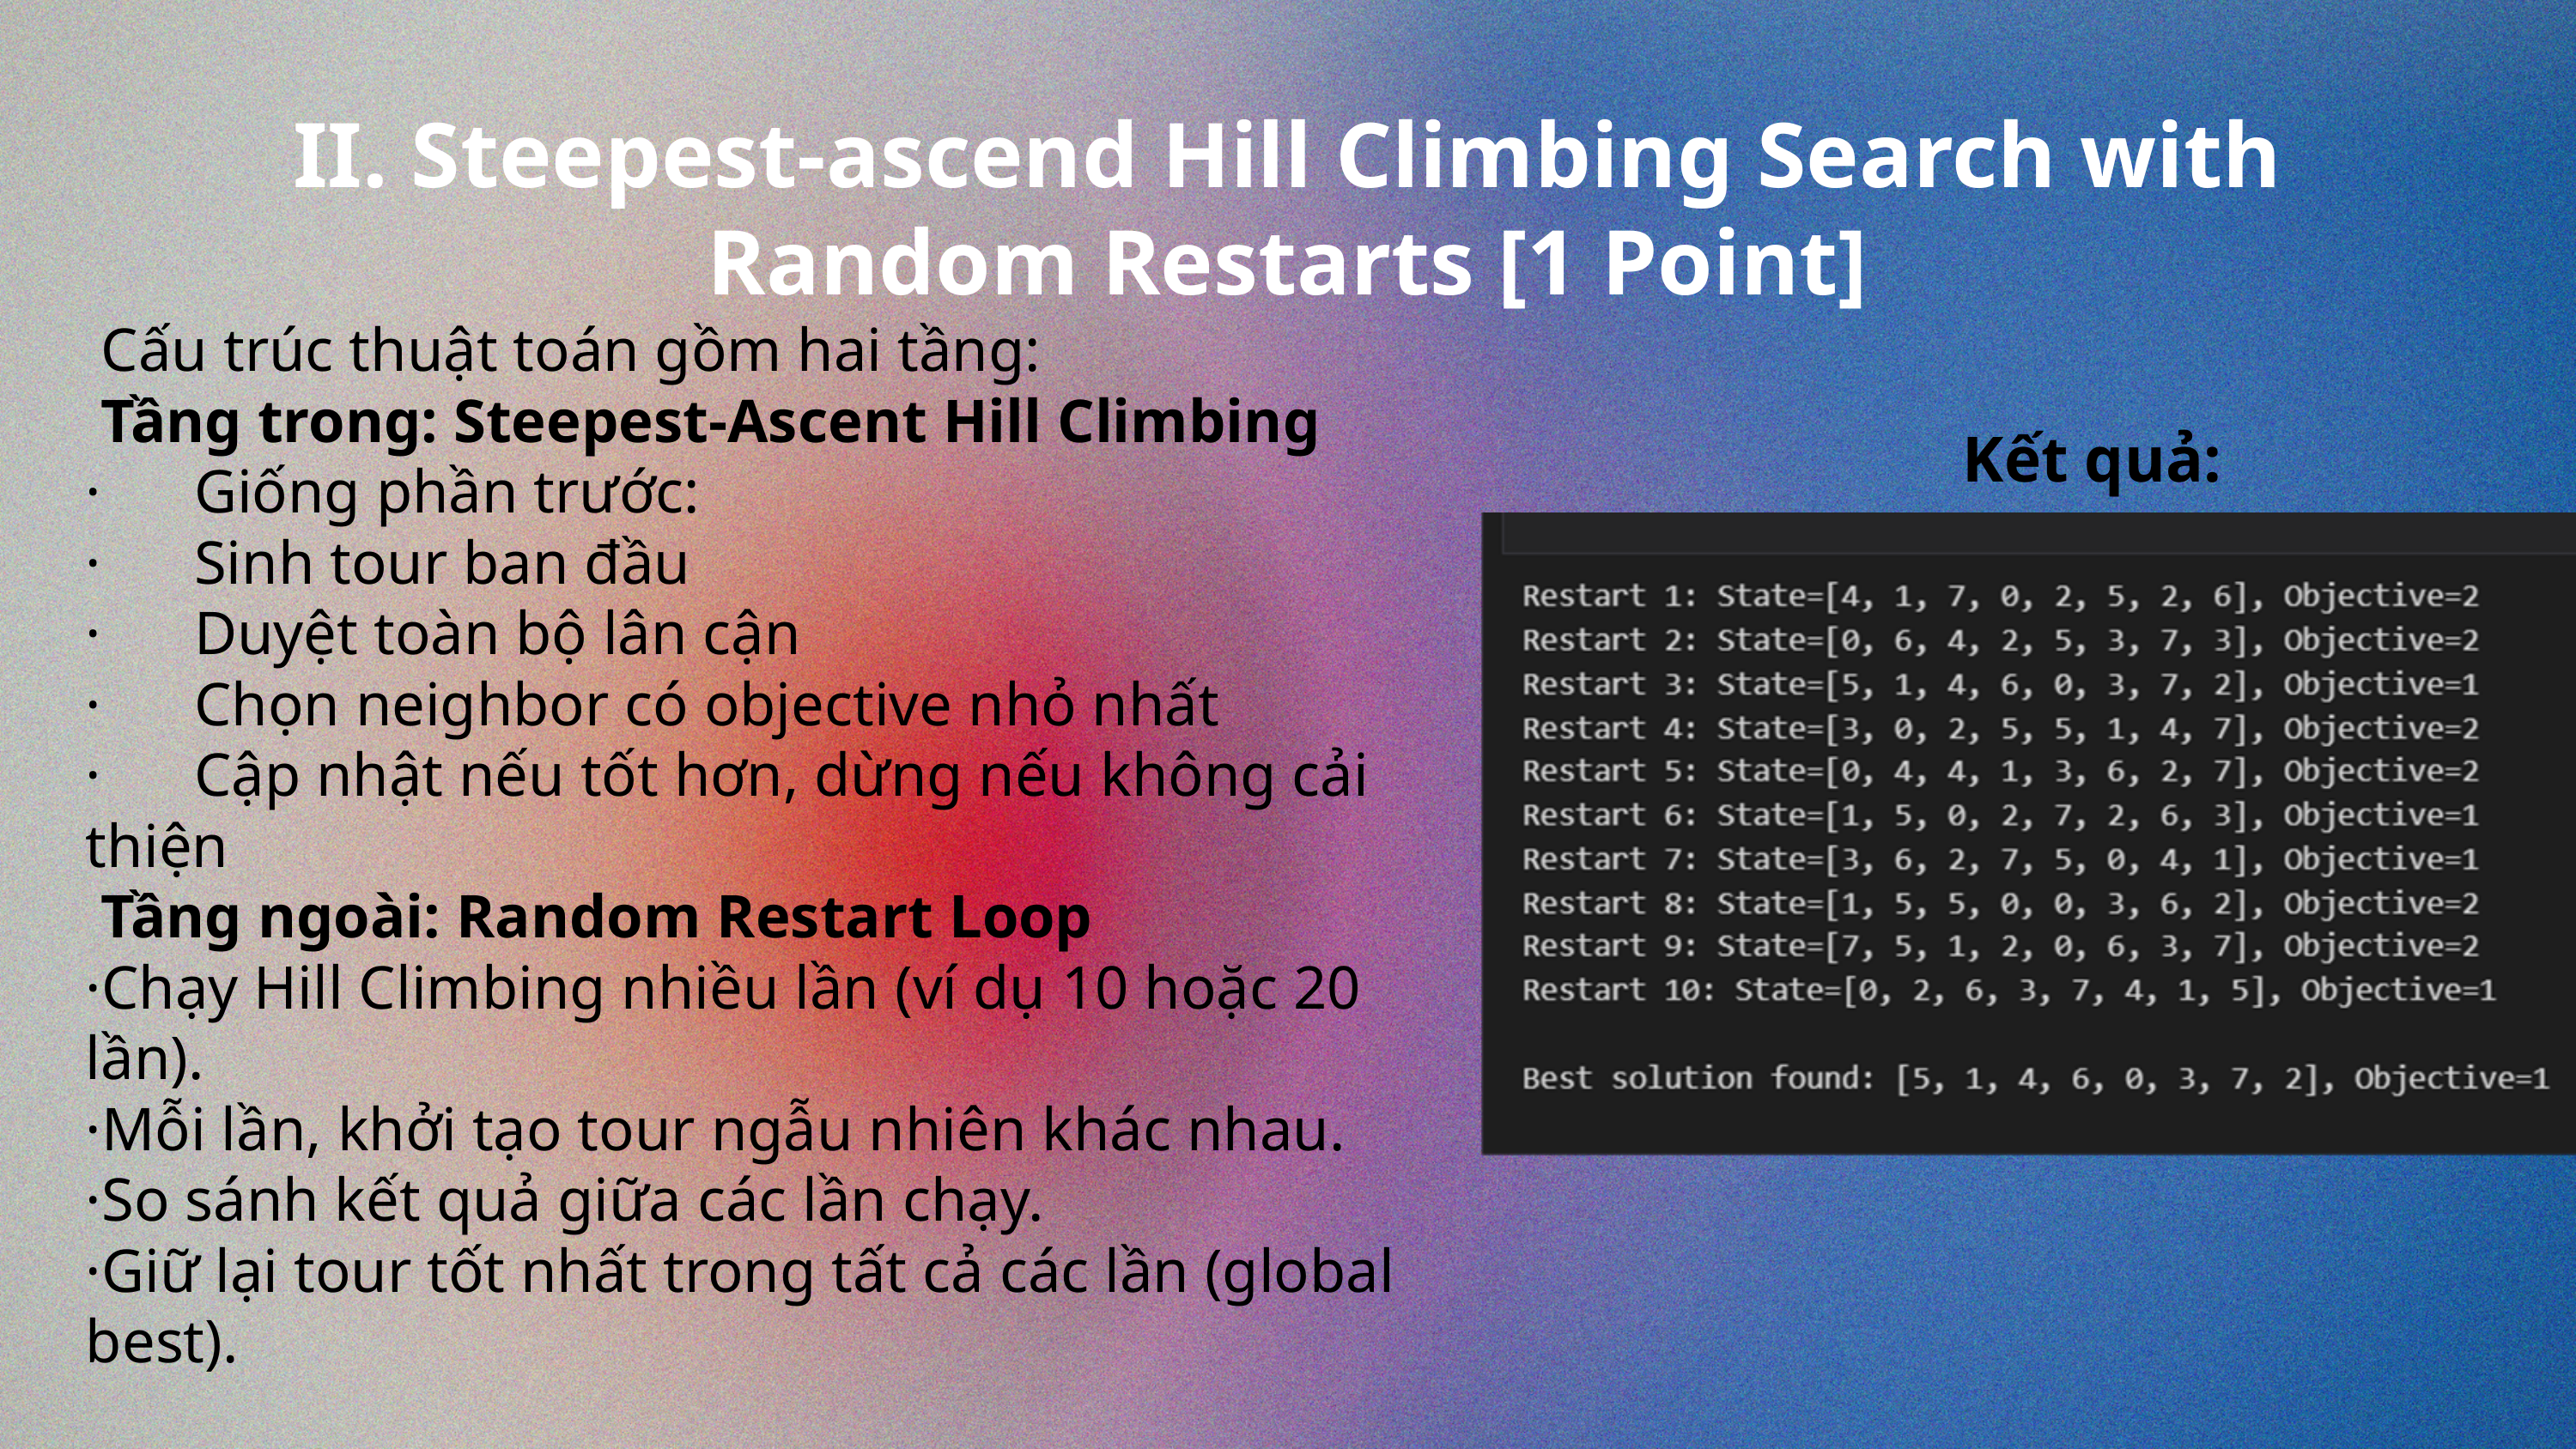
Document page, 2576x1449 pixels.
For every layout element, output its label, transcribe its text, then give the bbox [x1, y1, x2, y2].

text_box Kết quả: [1962, 419, 2275, 495]
text_box Cấu trúc thuật toán gồm hai tầng: Tầng trong: Steepest-Ascent Hill Climbing · Giống phần trước: · Sinh tour ban đầu · Duyệt toàn bộ lân cận · Chọn neighbor có objective nhỏ nhất · Cập nhật nếu tốt hơn, dừng nếu không cải thiện Tầng ngoài: Random Restart Loop ·Chạy Hill Climbing nhiều lần (ví dụ 10 hoặc 20 lần). ·Mỗi lần, khởi tạo tour ngẫu nhiên khác nhau. ·So sánh kết quả giữa các lần chạy. ·Giữ lại tour tốt nhất trong tất cả các lần (global best). [85, 312, 1479, 1375]
text_box [1479, 512, 2576, 1159]
text_box II. Steepest-ascend Hill Climbing Search with Random Restarts [1 Point] [236, 97, 2340, 312]
text_box [0, 0, 2576, 1449]
